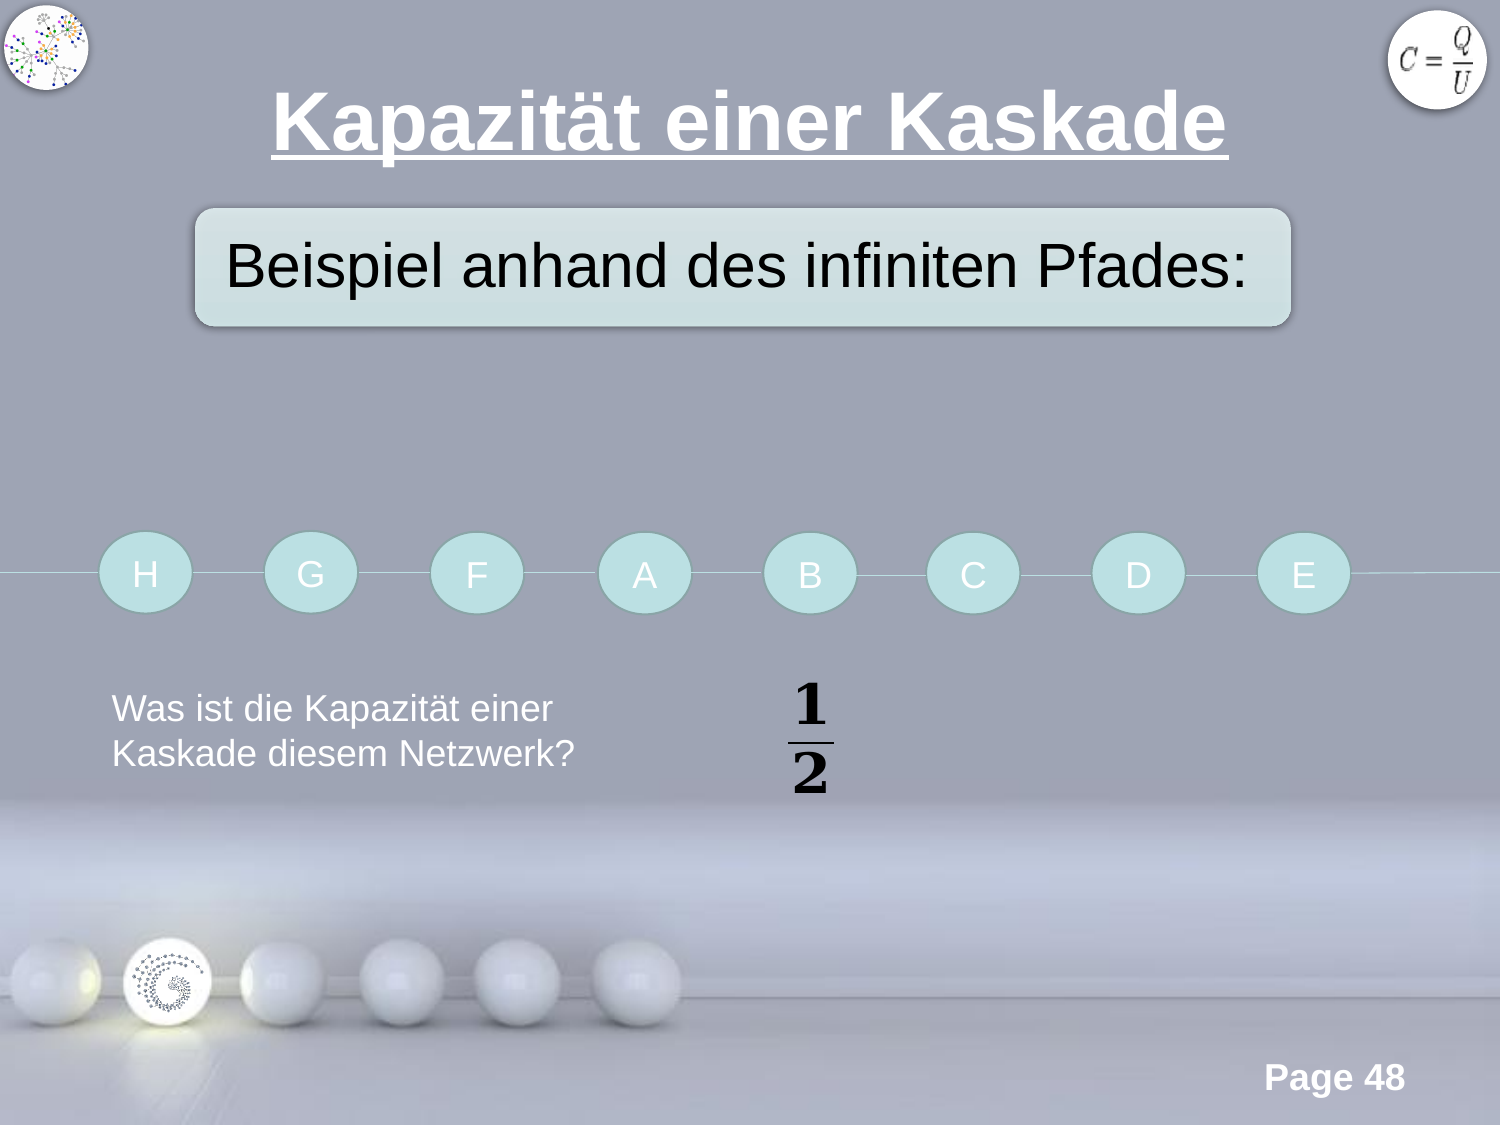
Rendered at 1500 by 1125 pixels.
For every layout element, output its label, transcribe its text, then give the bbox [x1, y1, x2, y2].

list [194, 196, 1291, 327]
text_box A [596, 530, 694, 616]
text_box [1387, 10, 1487, 110]
title Kapazität einer Kaskade [103, 59, 1397, 278]
text_box C [924, 530, 1022, 616]
picture [0, 0, 1500, 1125]
text_box Was ist die Kapazität einer Kaskade diesem Netzwerk? [96, 676, 723, 782]
text_box D [1090, 530, 1187, 616]
text_box G [262, 529, 360, 615]
text_box F [428, 530, 526, 616]
text_box [4, 5, 89, 90]
text_box E [1255, 530, 1353, 616]
text_box B [762, 530, 859, 616]
text_box H [97, 529, 194, 615]
